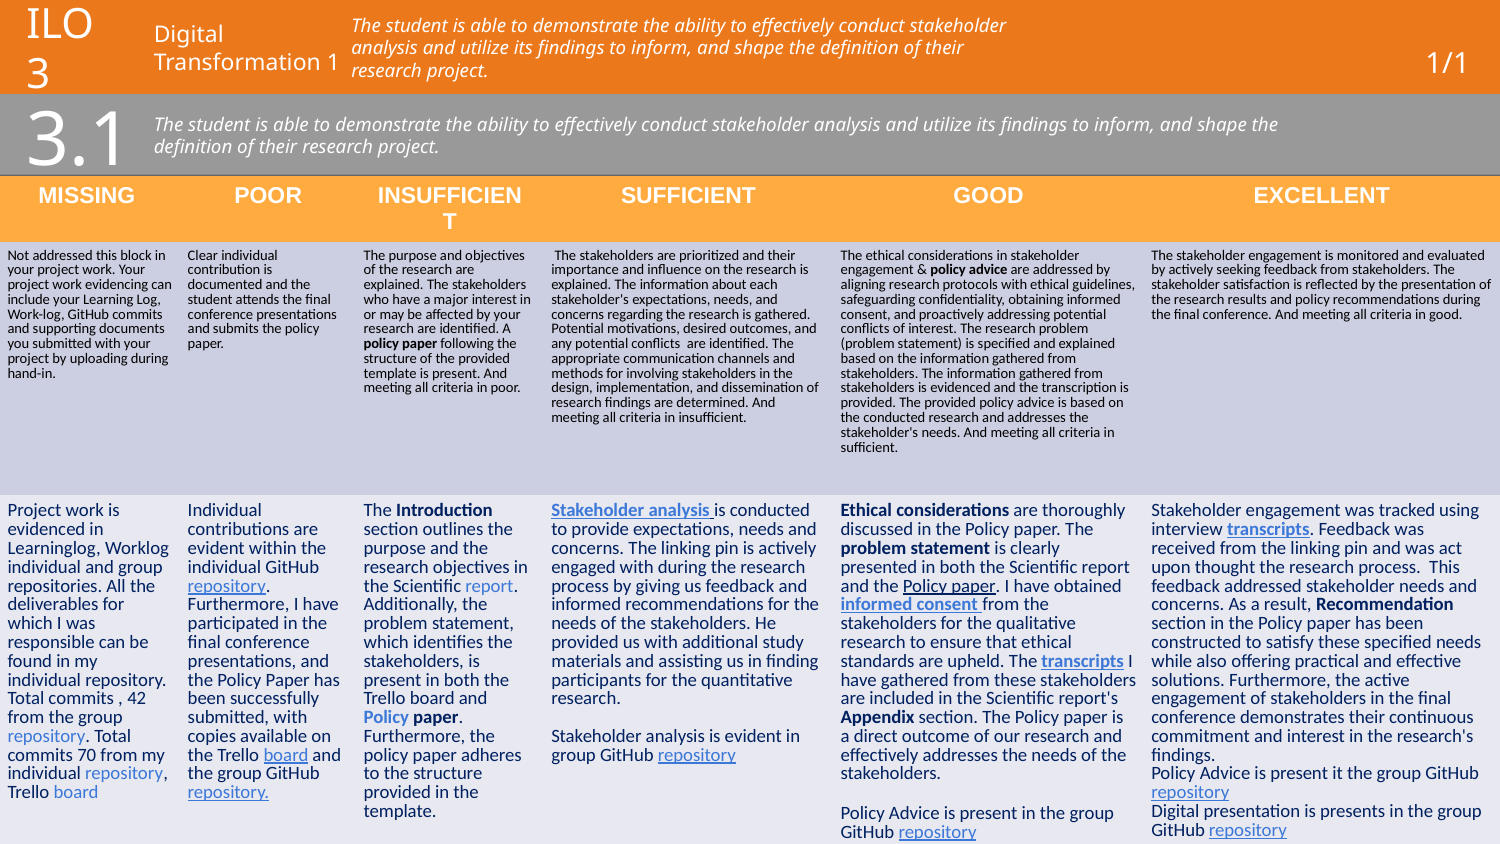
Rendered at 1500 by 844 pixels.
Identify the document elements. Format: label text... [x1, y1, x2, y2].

table_cell The purpose and objectives of the research are explained. The stakeholders who have a major interest in or may be affected by your research are identified. A policy paper following the structure of the provided template is present. And meeting all criteria in poor. [356, 242, 544, 495]
table_cell Stakeholder engagement was tracked using interview transcripts. Feedback was received from the linking pin and was act upon thought the research process. This feedback addressed stakeholder needs and concerns. As a result, Recommendation section in the Policy paper has been constructed to satisfy these specified needs while also offering practical and effective solutions. Furthermore, the active engagement of stakeholders in the final conference demonstrates their continuous commitment and interest in the research's findings. Policy Advice is present it the group GitHub repository Digital presentation is presents in the group GitHub repository [1144, 495, 1500, 844]
table_cell The stakeholders are prioritized and their importance and influence on the research is explained. The information about each stakeholder's expectations, needs, and concerns regarding the research is gathered. Potential motivations, desired outcomes, and any potential conflicts are identified. The appropriate communication channels and methods for involving stakeholders in the design, implementation, and dissemination of research findings are determined. And meeting all criteria in insufficient. [544, 242, 833, 495]
table_cell The Introduction section outlines the purpose and the research objectives in the Scientific report. Additionally, the problem statement, which identifies the stakeholders, is present in both the Trello board and Policy paper. Furthermore, the policy paper adheres to the structure provided in the template. [356, 495, 544, 844]
table_cell Ethical considerations are thoroughly discussed in the Policy paper. The problem statement is clearly presented in both the Scientific report and the Policy paper. I have obtained informed consent from the stakeholders for the qualitative research to ensure that ethical standards are upheld. The transcripts I have gathered from these stakeholders are included in the Scientific report's Appendix section. The Policy paper is a direct outcome of our research and effectively addresses the needs of the stakeholders. Policy Advice is present in the group GitHub repository [833, 495, 1144, 844]
table_header POOR [180, 176, 356, 242]
title Digital Transformation 1 [138, 0, 364, 95]
title The student is able to demonstrate the ability to effectively conduct stakeholder analysis and utilize its findings to inform, and shape the definition of their research project. [364, 0, 1027, 95]
table_cell The ethical considerations in stakeholder engagement & policy advice are addressed by aligning research protocols with ethical guidelines, safeguarding confidentiality, obtaining informed consent, and proactively addressing potential conflicts of interest. The research problem (problem statement) is specified and explained based on the information gathered from stakeholders. The information gathered from stakeholders is evidenced and the transcription is provided. The provided policy advice is based on the conducted research and addresses the stakeholder's needs. And meeting all criteria in sufficient. [833, 242, 1144, 495]
table_header SUFFICIENT [544, 176, 833, 242]
table_cell Stakeholder analysis is conducted to provide expectations, needs and concerns. The linking pin is actively engaged with during the research process by giving us feedback and informed recommendations for the needs of the stakeholders. He provided us with additional study materials and assisting us in finding participants for the quantitative research. Stakeholder analysis is evident in group GitHub repository [544, 495, 833, 844]
table_header INSUFFICIENT [356, 176, 544, 242]
table_header EXCELLENT [1144, 176, 1500, 242]
title 3.1 [11, 94, 138, 176]
title 1/1 [1159, 0, 1485, 95]
table_cell Clear individual contribution is documented and the student attends the final conference presentations and submits the policy paper. [180, 242, 356, 495]
table_cell Project work is evidenced in Learninglog, Worklog individual and group repositories. All the deliverables for which I was responsible can be found in my individual repository. Total commits , 42 from the group repository. Total commits 70 from my individual repository, Trello board [0, 495, 180, 844]
table_header GOOD [833, 176, 1144, 242]
table_cell The stakeholder engagement is monitored and evaluated by actively seeking feedback from stakeholders. The stakeholder satisfaction is reflected by the presentation of the research results and policy recommendations during the final conference. And meeting all criteria in good. [1144, 242, 1500, 495]
table_cell Individual contributions are evident within the individual GitHub repository. Furthermore, I have participated in the final conference presentations, and the Policy Paper has been successfully submitted, with copies available on the Trello board and the group GitHub repository. [180, 495, 356, 844]
title The student is able to demonstrate the ability to effectively conduct stakeholder analysis and utilize its findings to inform, and shape the definition of their research project. [138, 94, 1339, 176]
title ILO 3 [11, 0, 138, 94]
table_header MISSING [0, 176, 180, 242]
table_cell Not addressed this block in your project work. Your project work evidencing can include your Learning Log, Work-log, GitHub commits and supporting documents you submitted with your project by uploading during hand-in. [0, 242, 180, 495]
